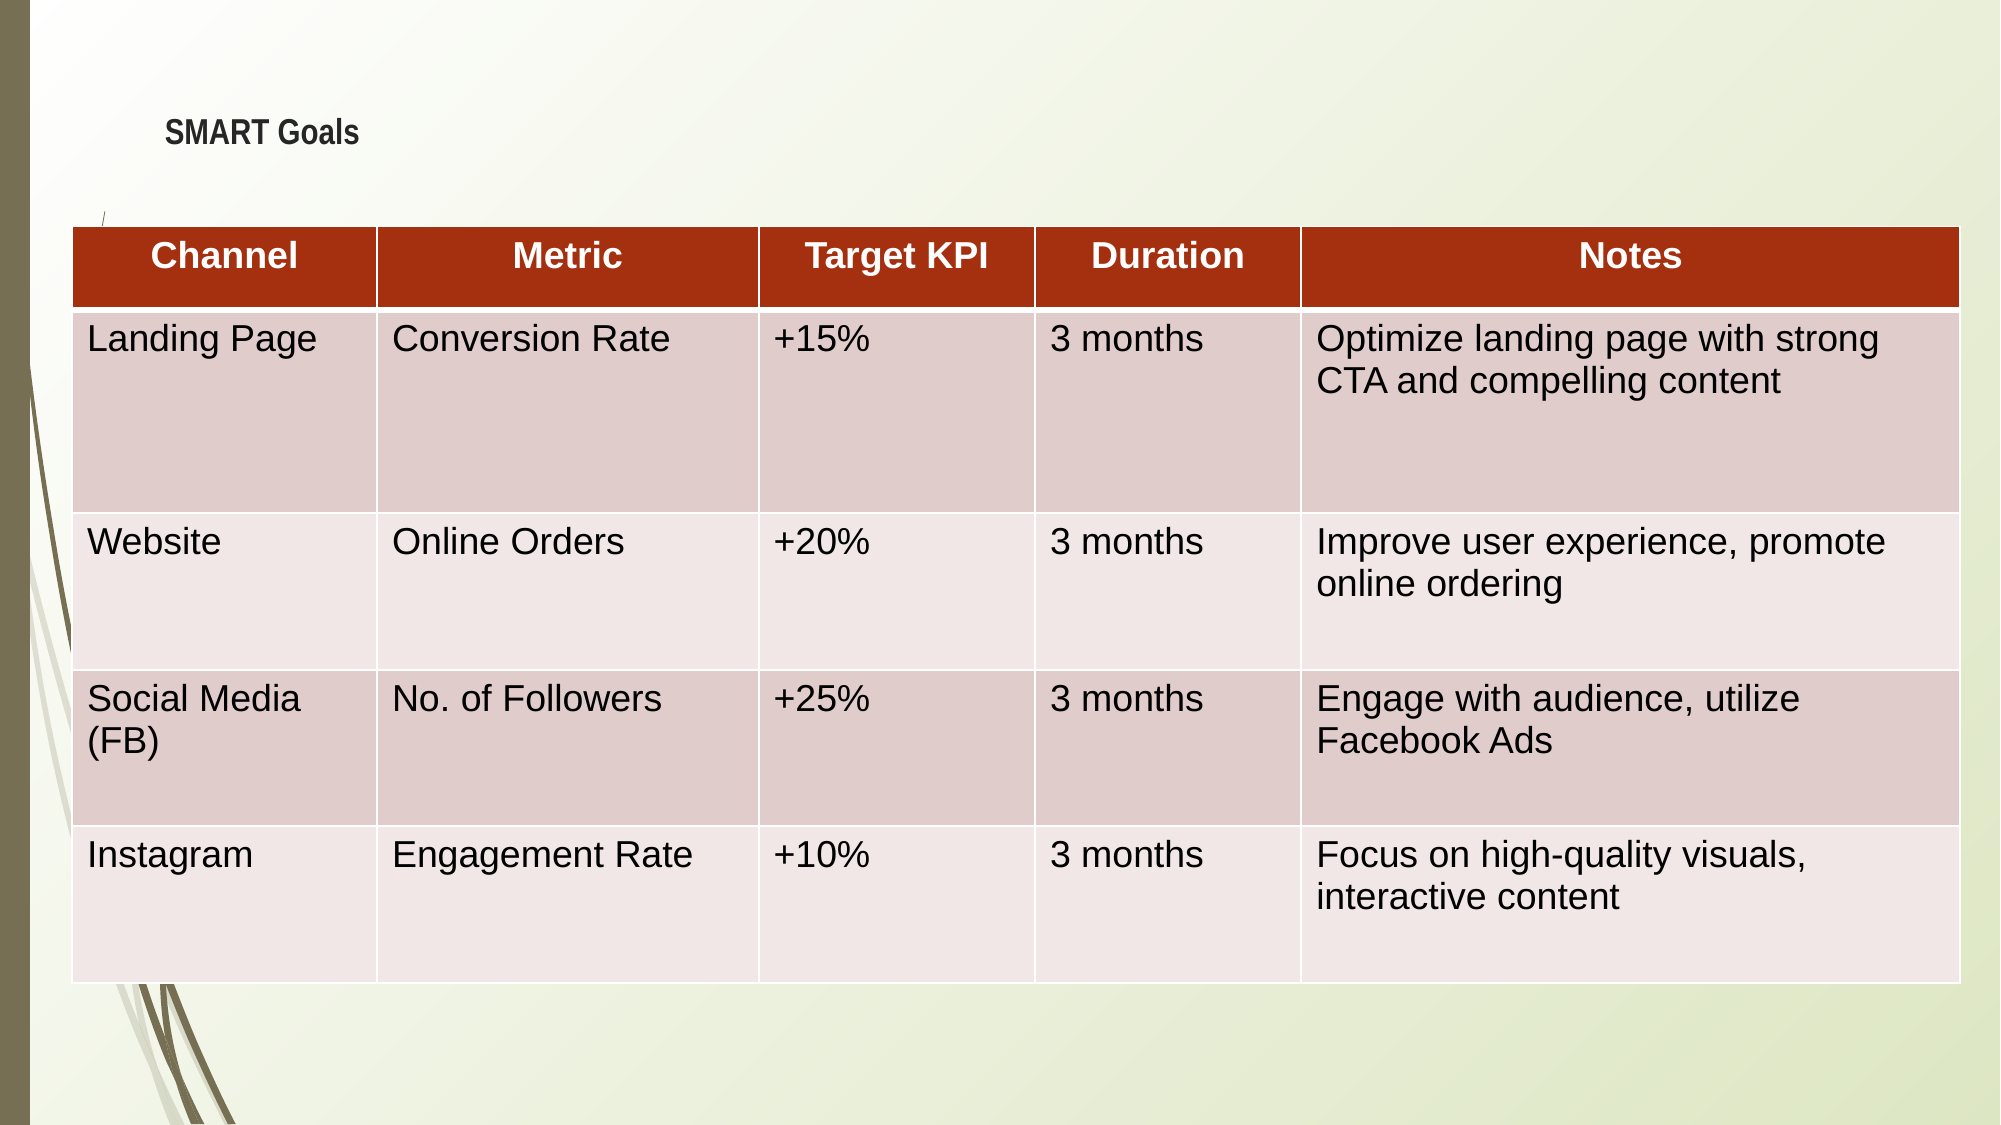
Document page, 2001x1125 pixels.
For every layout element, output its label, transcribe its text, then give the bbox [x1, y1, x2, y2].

table_cell Conversion Rate [378, 313, 758, 512]
table_cell Landing Page [73, 313, 376, 512]
table_cell Engagement Rate [378, 827, 758, 982]
table_header Metric [378, 227, 758, 307]
table_cell Engage with audience, utilize Facebook Ads [1302, 671, 1959, 825]
table_cell +25% [760, 671, 1034, 825]
table_cell 3 months [1036, 514, 1300, 669]
table_cell Optimize landing page with strong CTA and compelling content [1302, 313, 1959, 512]
table_cell Improve user experience, promote online ordering [1302, 514, 1959, 669]
table_header Channel [73, 227, 376, 307]
table_header Duration [1036, 227, 1300, 307]
title SMART Goals [149, 101, 1851, 211]
table_header Notes [1302, 227, 1959, 307]
table_cell Online Orders [378, 514, 758, 669]
table_cell +15% [760, 313, 1034, 512]
table_cell No. of Followers [378, 671, 758, 825]
table_cell Website [73, 514, 376, 669]
table_cell 3 months [1036, 313, 1300, 512]
table_header Target KPI [760, 227, 1034, 307]
table_cell +20% [760, 514, 1034, 669]
table_cell Instagram [73, 827, 376, 982]
table_cell 3 months [1036, 827, 1300, 982]
table_cell +10% [760, 827, 1034, 982]
table_cell Social Media (FB) [73, 671, 376, 825]
table_cell Focus on high-quality visuals, interactive content [1302, 827, 1959, 982]
table_cell 3 months [1036, 671, 1300, 825]
